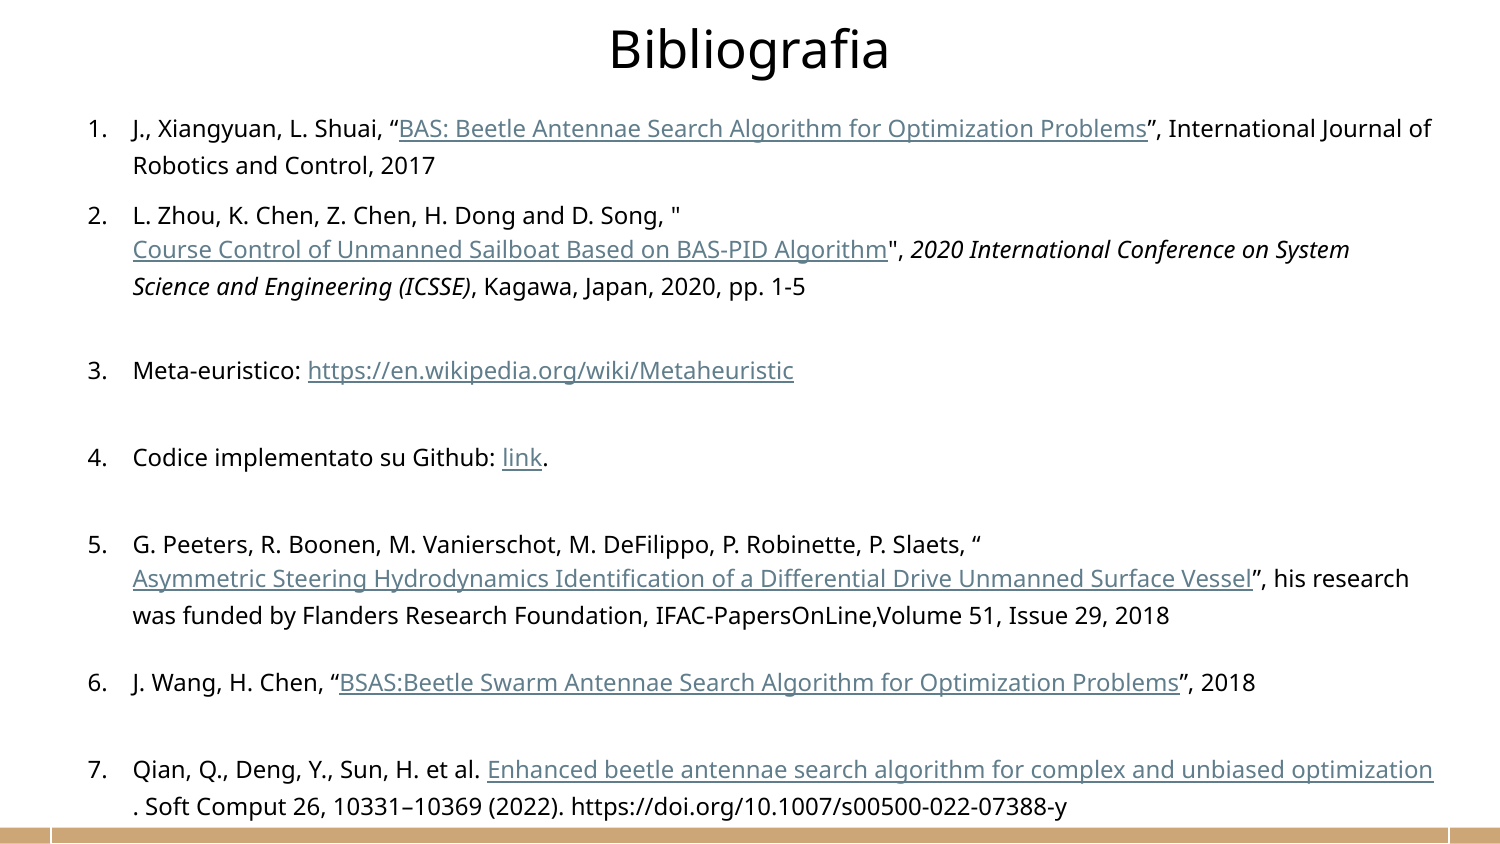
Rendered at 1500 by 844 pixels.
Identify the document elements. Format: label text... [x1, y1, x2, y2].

title Bibliografia [51, 0, 1449, 93]
list J., Xiangyuan, L. Shuai, “BAS: Beetle Antennae Search Algorithm for Optimization Problems”, International Journal of Robotics and Control, 2017 L. Zhou, K. Chen, Z. Chen, H. Dong and D. Song, "Course Control of Unmanned Sailboat Based on BAS-PID Algorithm", 2020 International Conference on System Science and Engineering (ICSSE), Kagawa, Japan, 2020, pp. 1-5 Meta-euristico: https://en.wikipedia.org/wiki/Metaheuristic Codice implementato su Github: link. G. Peeters, R. Boonen, M. Vanierschot, M. DeFilippo, P. Robinette, P. Slaets, “Asymmetric Steering Hydrodynamics Identification of a Differential Drive Unmanned Surface Vessel”, his research was funded by Flanders Research Foundation, IFAC-PapersOnLine,Volume 51, Issue 29, 2018 J. Wang, H. Chen, “BSAS:Beetle Swarm Antennae Search Algorithm for Optimization Problems”, 2018 Qian, Q., Deng, Y., Sun, H. et al. Enhanced beetle antennae search algorithm for complex and unbiased optimization. Soft Comput 26, 10331–10369 (2022). https://doi.org/10.1007/s00500-022-07388-y [51, 93, 1449, 844]
